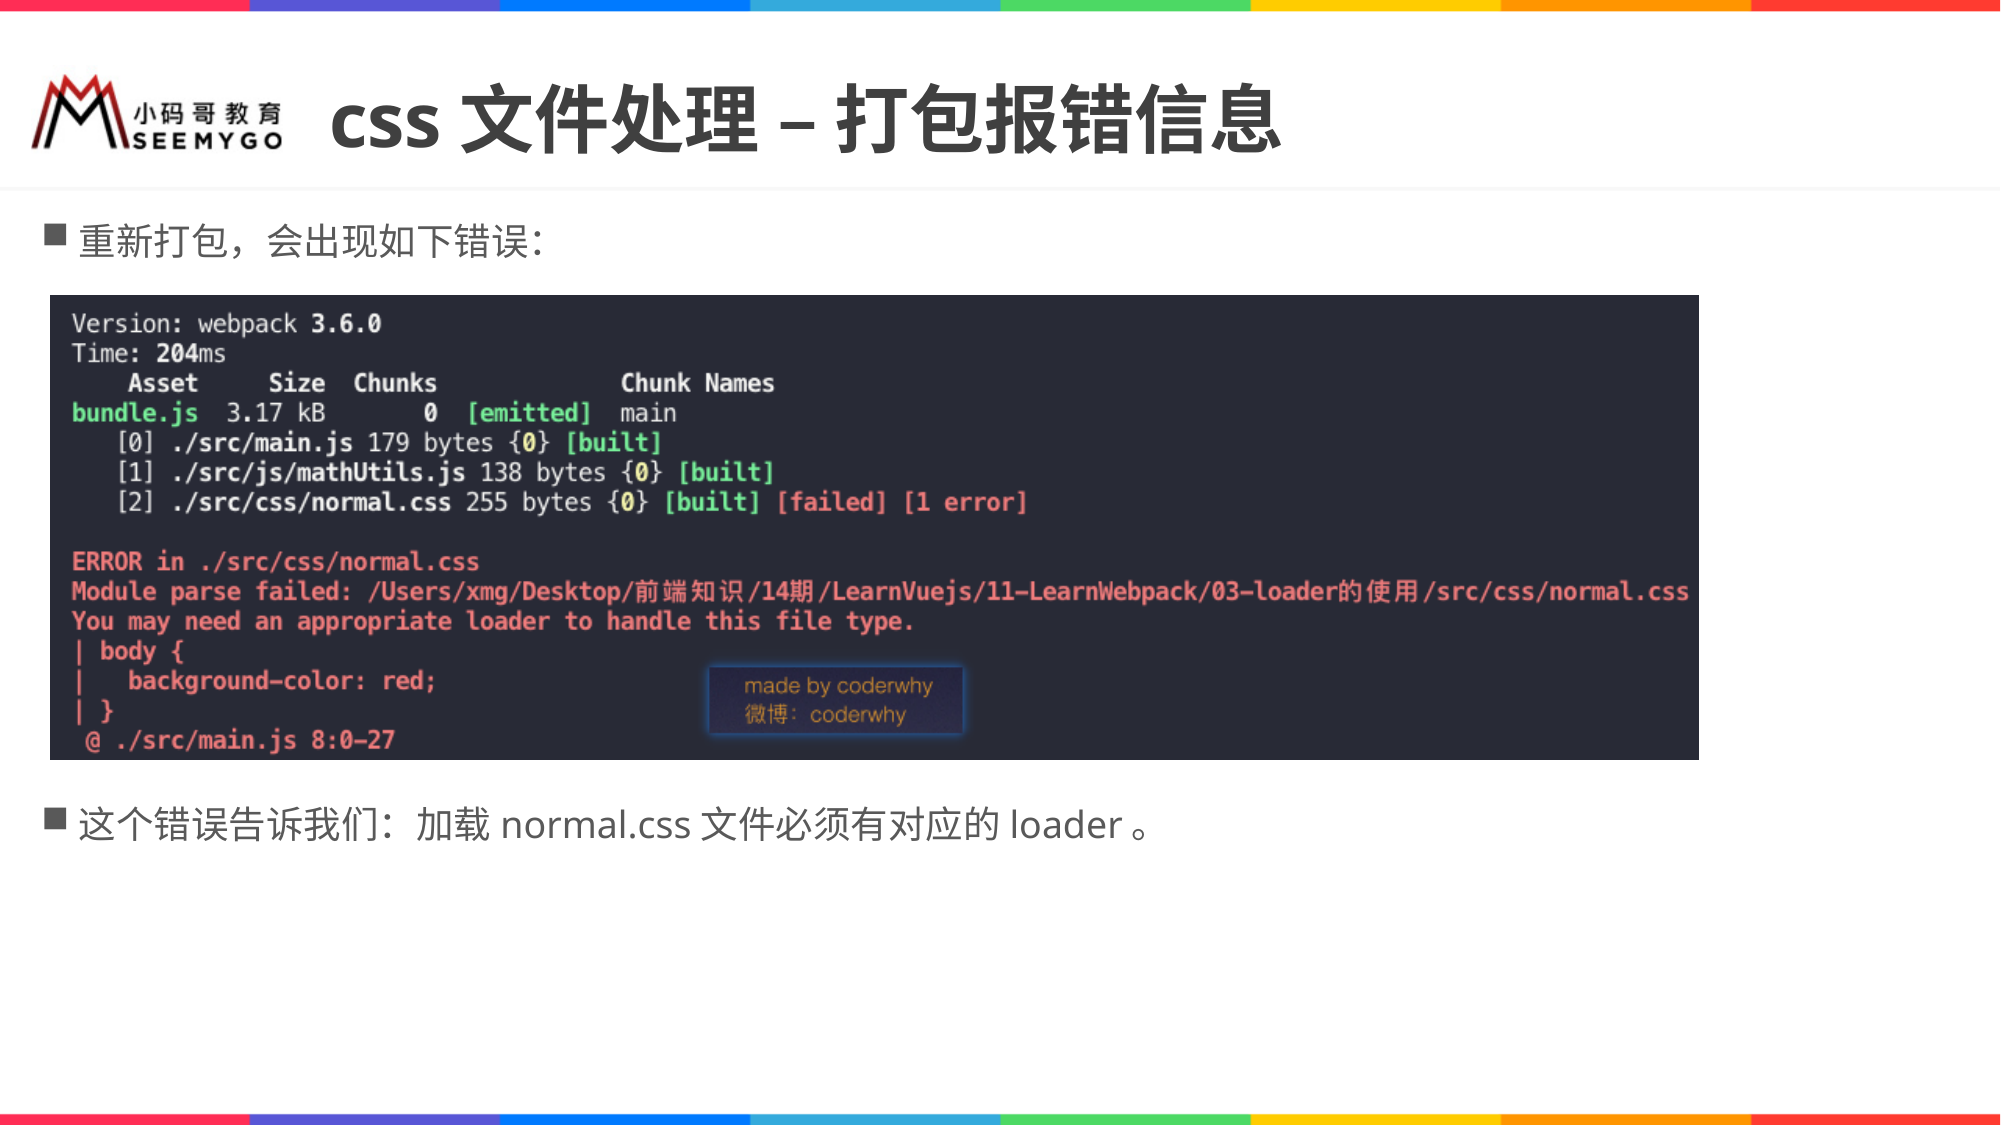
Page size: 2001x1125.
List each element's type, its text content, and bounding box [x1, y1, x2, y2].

list 重新打包，会出现如下错误： 这个错误告诉我们：加载normal.css文件必须有对应的loader。 [26, 203, 1974, 1097]
title css文件处理 – 打包报错信息 [314, 64, 1968, 182]
picture [0, 0, 2001, 1125]
